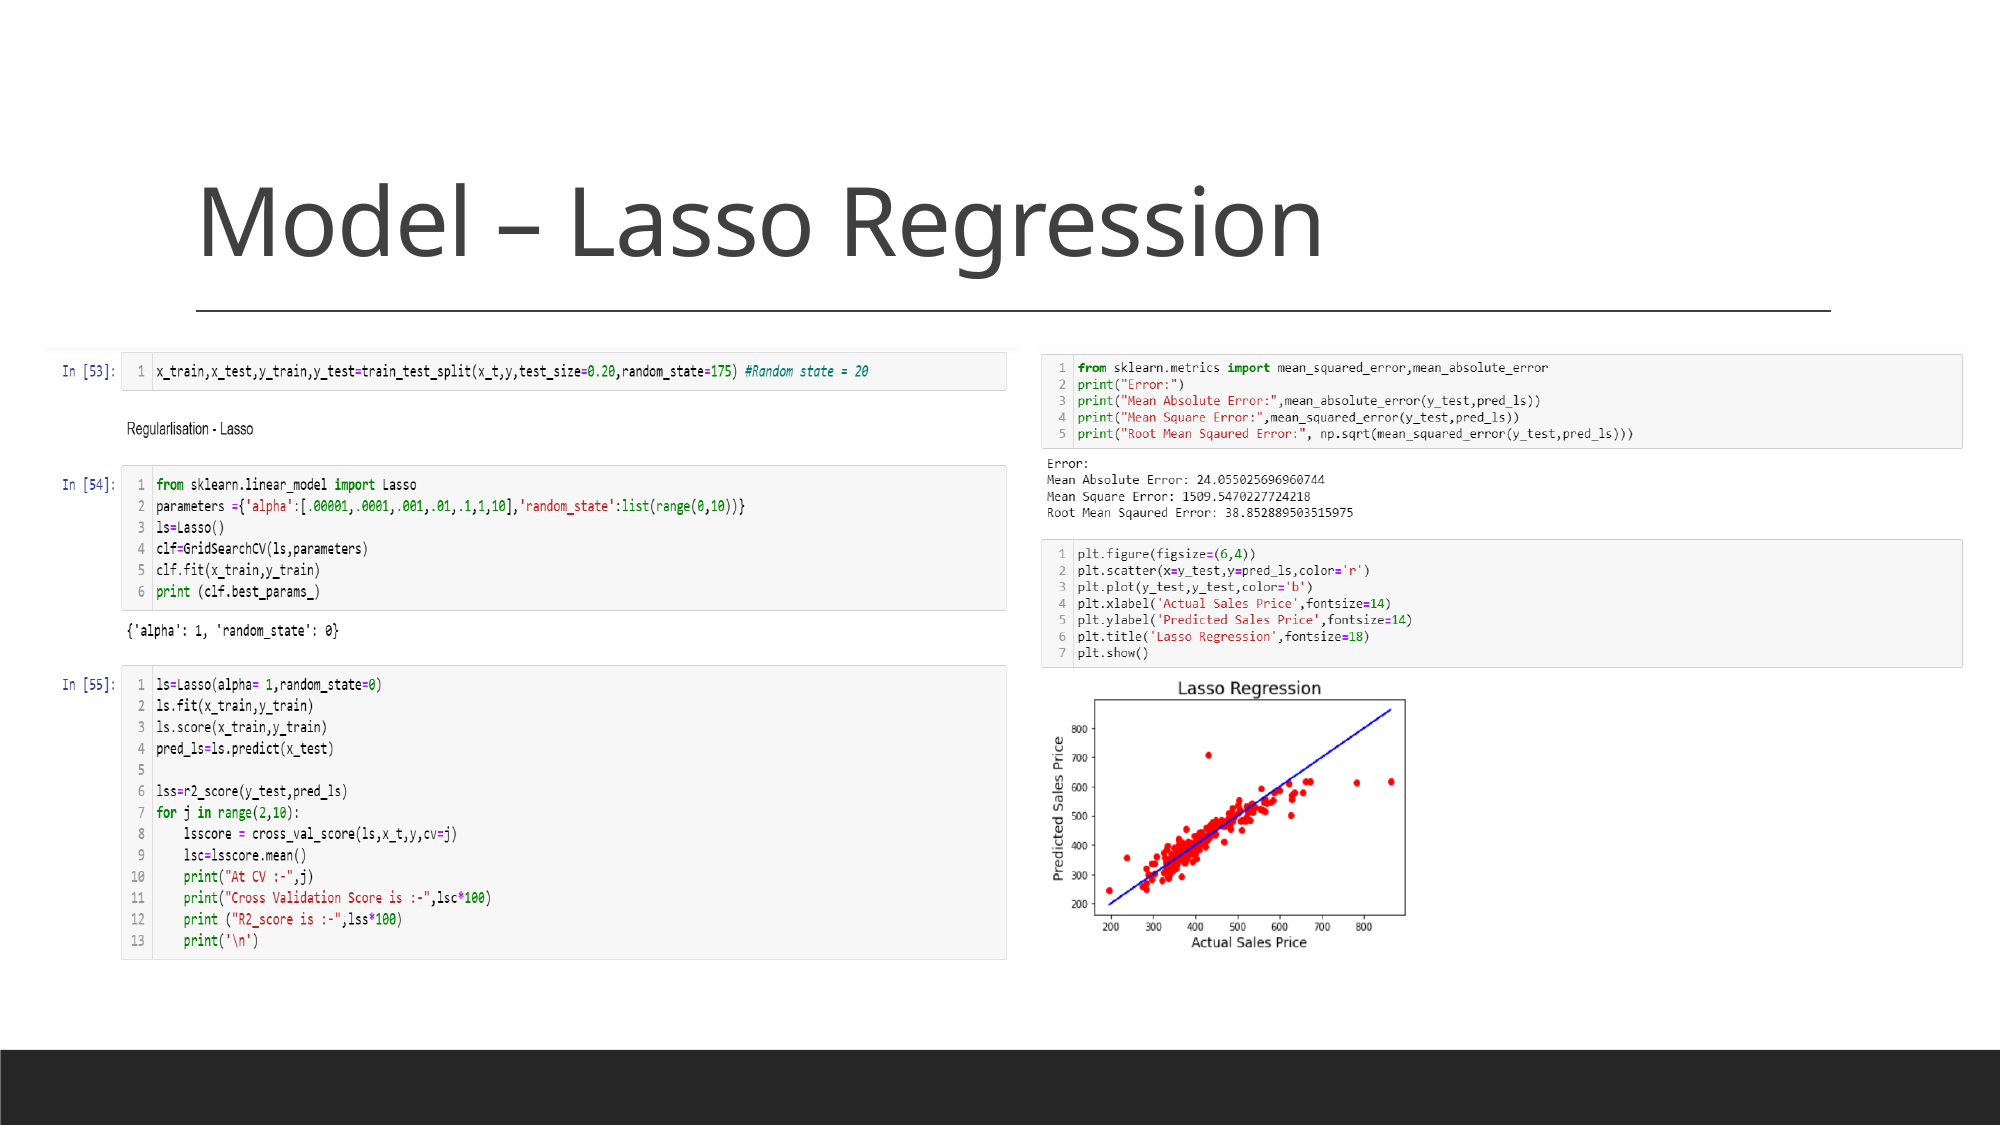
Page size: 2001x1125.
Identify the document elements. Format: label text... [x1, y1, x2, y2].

picture [1034, 346, 1972, 965]
title Model – Lasso Regression [180, 47, 1830, 285]
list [47, 346, 1018, 965]
